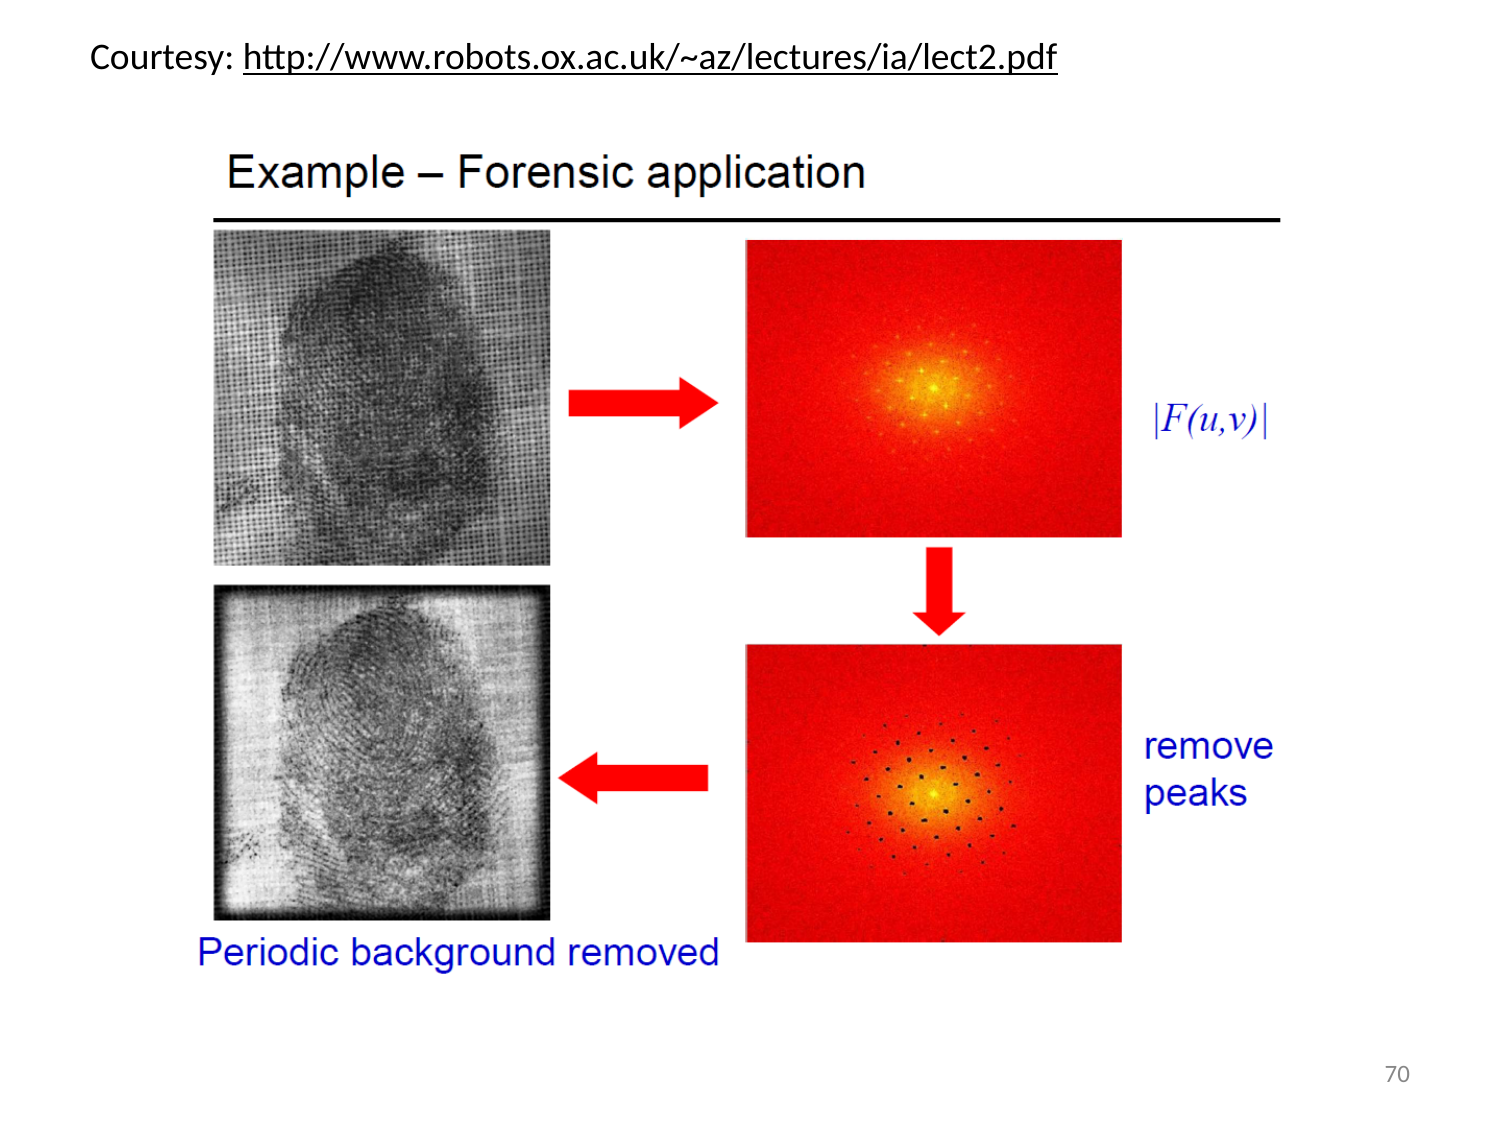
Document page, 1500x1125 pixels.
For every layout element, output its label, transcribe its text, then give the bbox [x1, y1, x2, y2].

text_box Courtesy: http://www.robots.ox.ac.uk/~az/lectures/ia/lect2.pdf [74, 24, 1275, 85]
slide_number ‹#› [1074, 1042, 1425, 1103]
picture [155, 145, 1345, 980]
